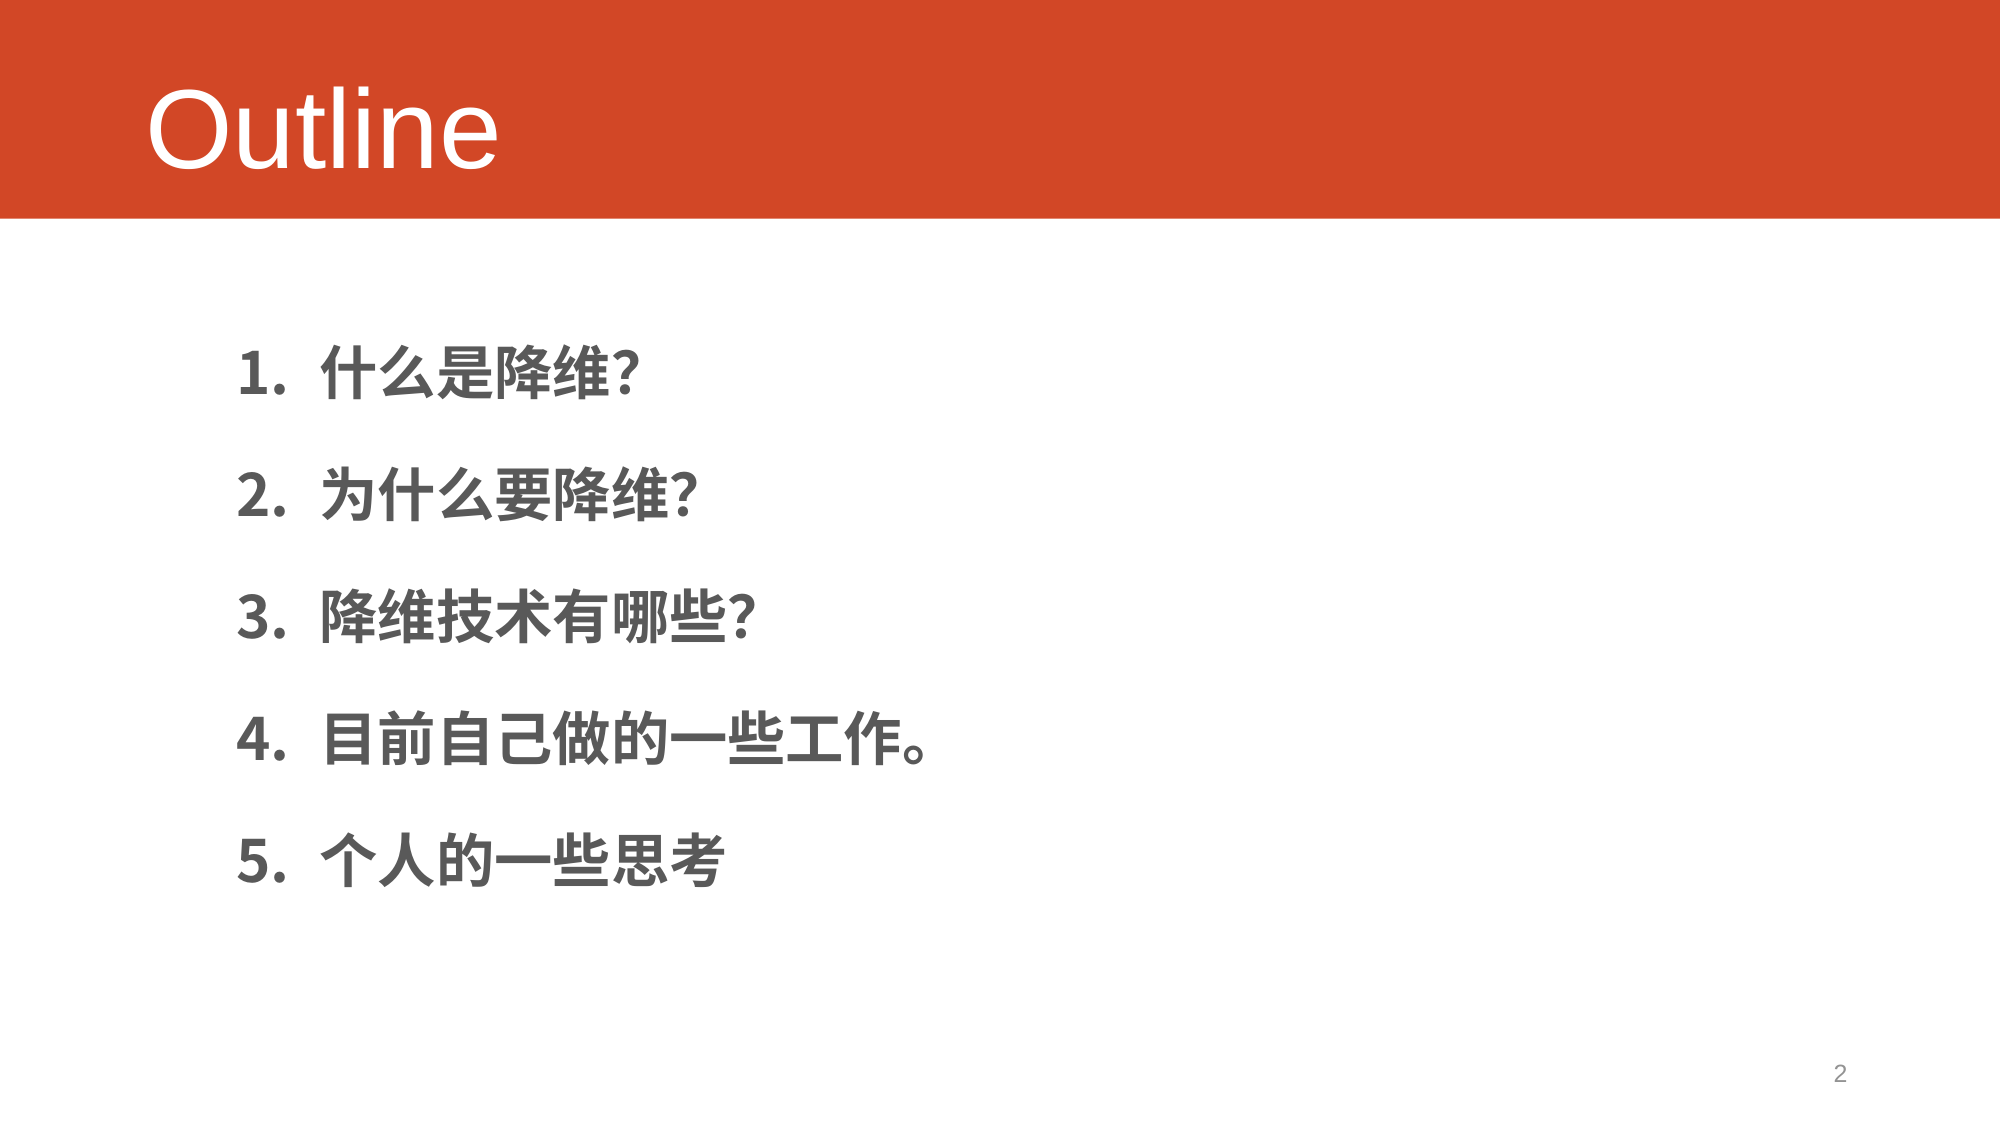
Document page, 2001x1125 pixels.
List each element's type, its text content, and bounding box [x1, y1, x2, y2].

slide_number 2 [1325, 1042, 1863, 1103]
title Outline [99, 0, 1863, 199]
list 什么是降维？ 为什么要降维？ 降维技术有哪些？ 目前自己做的一些工作。 个人的一些思考 [236, 314, 1386, 1014]
